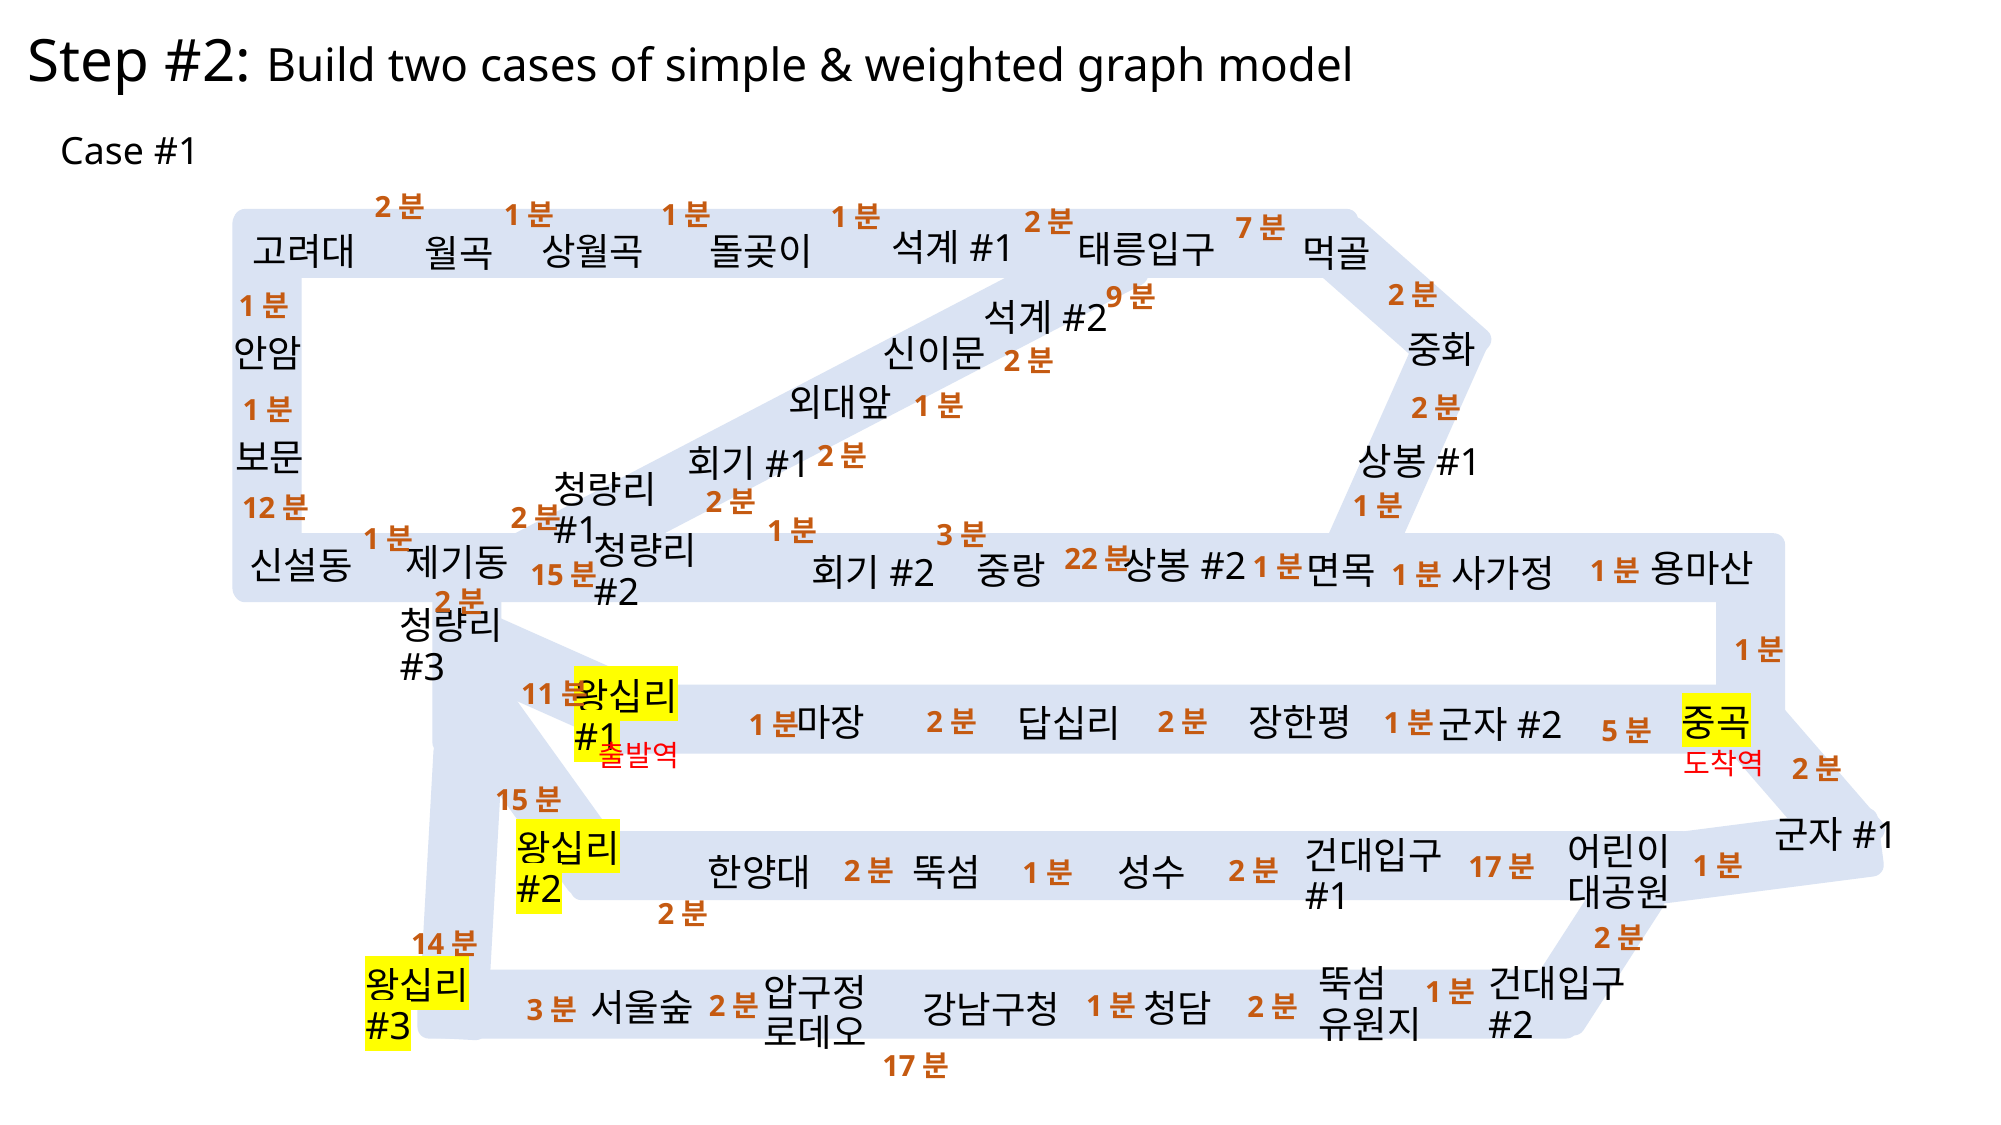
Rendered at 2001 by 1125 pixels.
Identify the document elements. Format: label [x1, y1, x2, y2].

text_box [12, 5, 1946, 1110]
